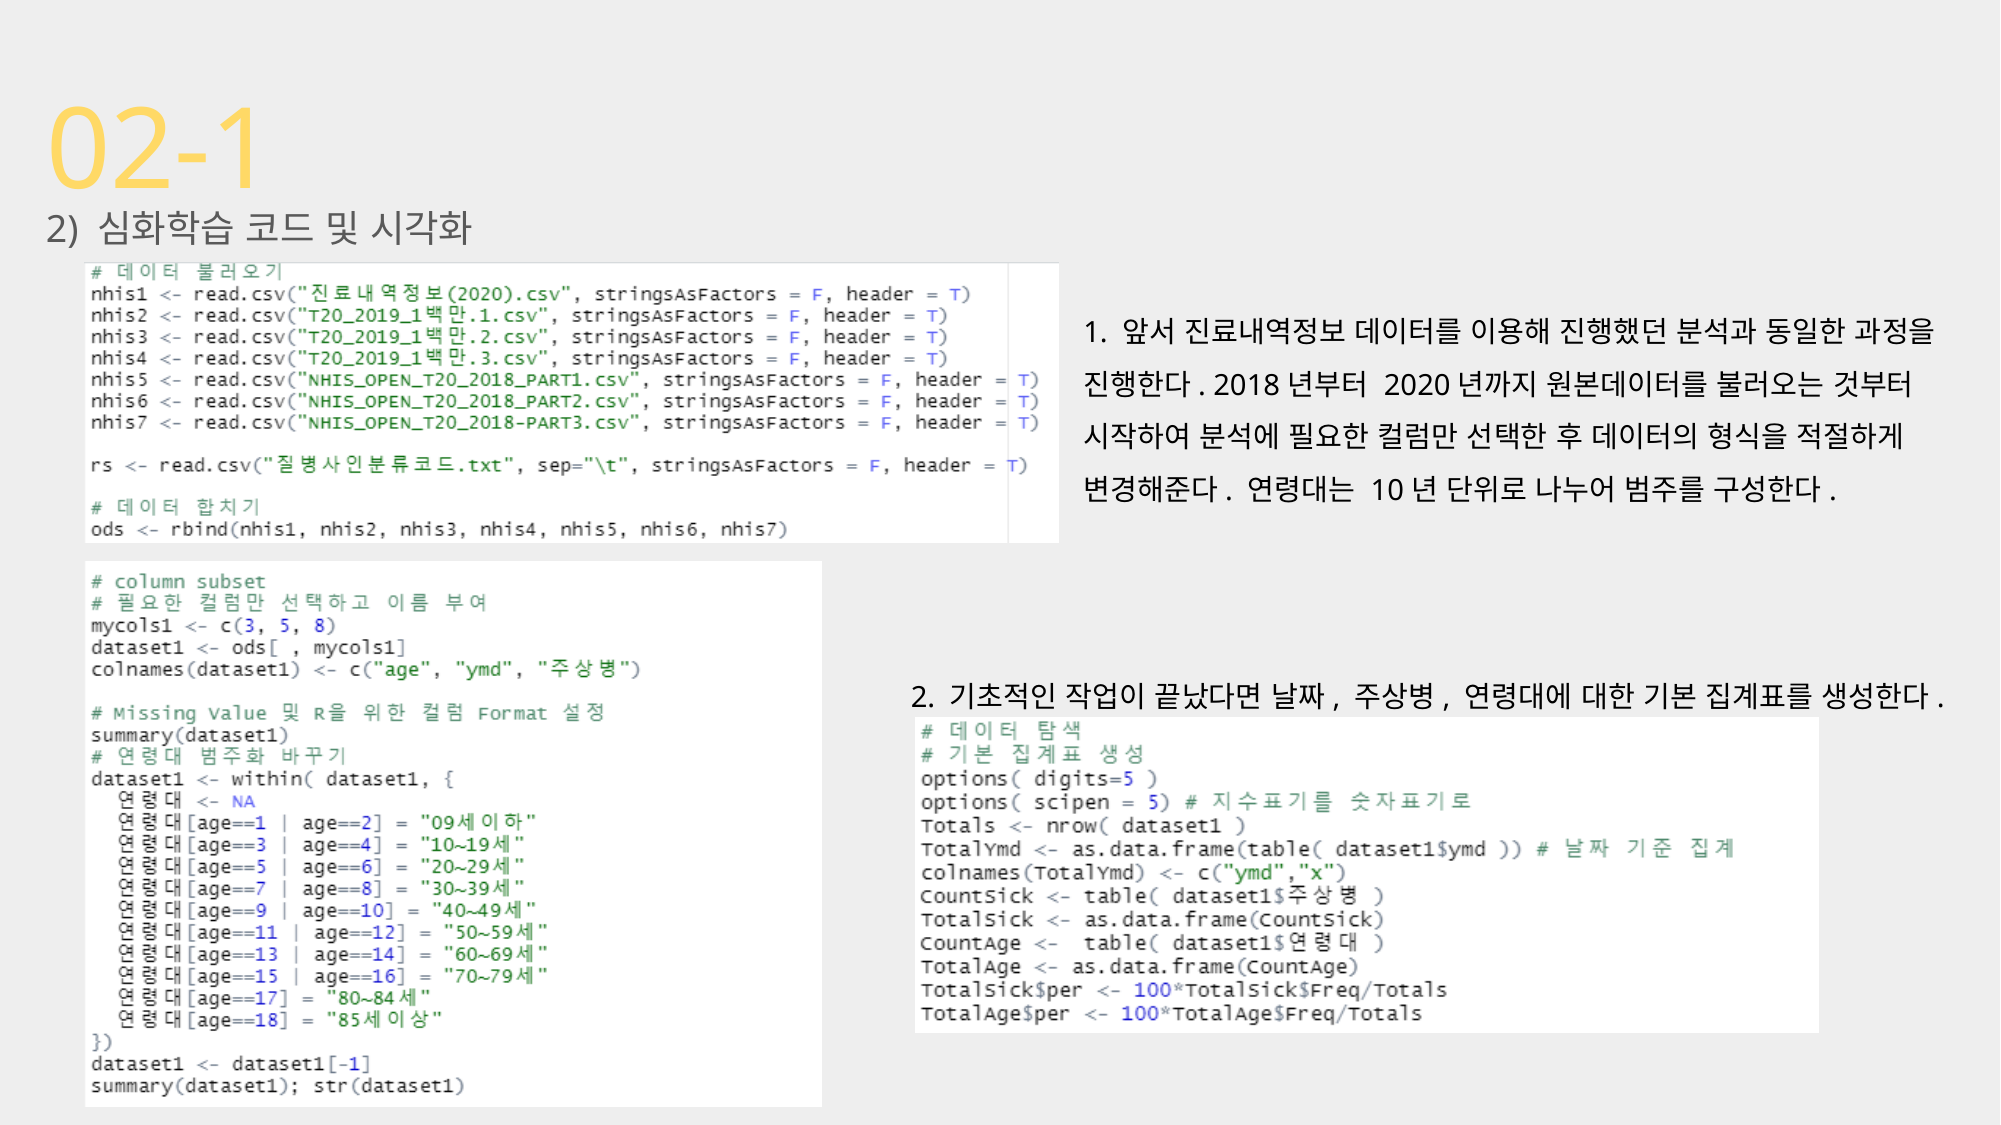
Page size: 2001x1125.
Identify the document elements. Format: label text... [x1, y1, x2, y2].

text_box 2. 기초적인 작업이 끝났다면 날짜, 주상병, 연령대에 대한 기본 집계표를 생성한다. [896, 653, 2000, 721]
picture [84, 561, 822, 1107]
title 02-1 [31, 71, 362, 198]
text_box 2) 심화학습 코드 및 시각화 [31, 198, 558, 258]
picture [915, 717, 1819, 1034]
text_box 1. 앞서 진료내역정보 데이터를 이용해 진행했던 분석과 동일한 과정을 진행한다. 2018년부터 2020년까지 원본데이터를 불러오는 것부터 시작하여 분석에 필요한 컬럼만 선택한 후 데이터의 형식을 적절하게 변경해준다. 연령대는 10년 단위로 나누어 범주를 구성한다. [1068, 288, 1978, 514]
picture [84, 262, 1059, 543]
